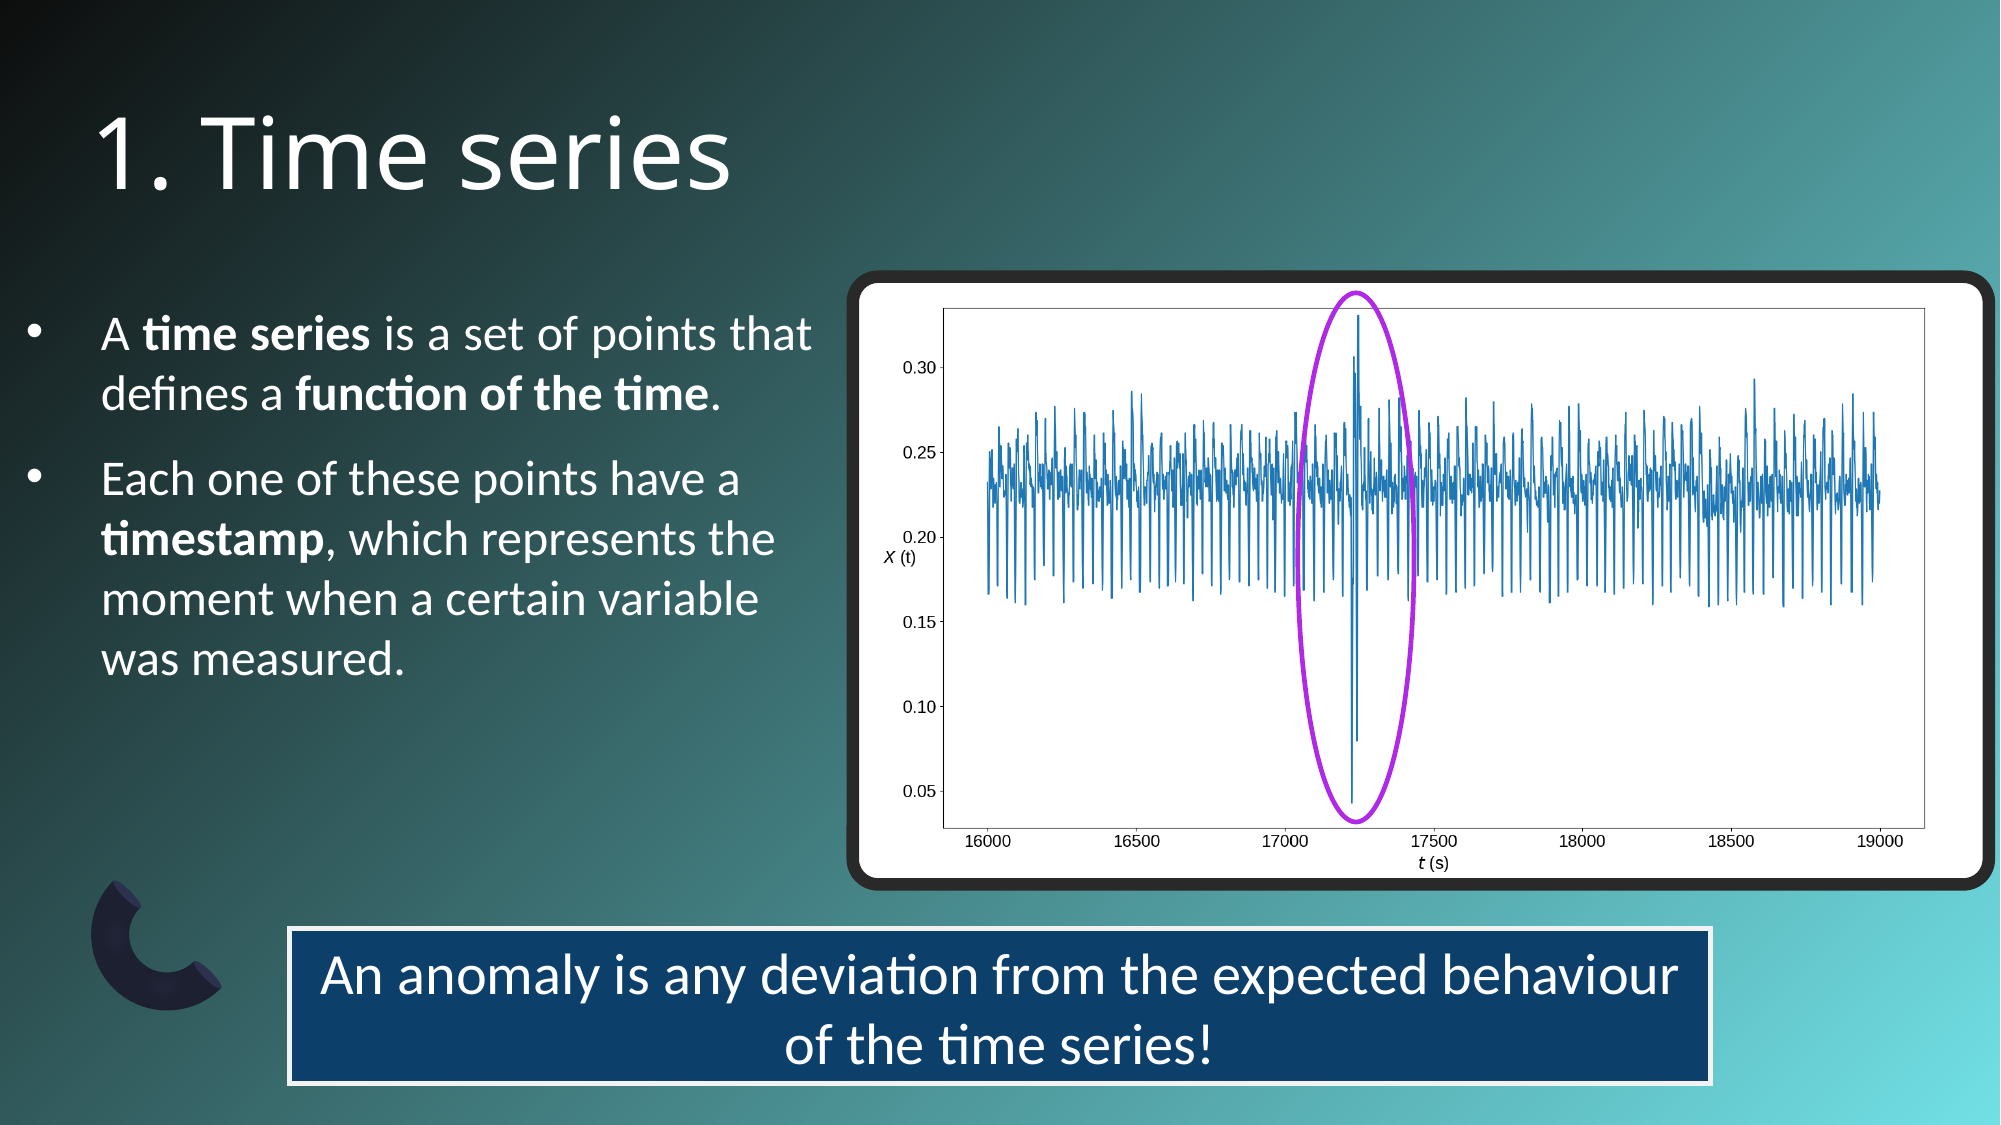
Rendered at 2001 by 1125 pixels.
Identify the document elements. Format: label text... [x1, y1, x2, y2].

title 1. Time series [90, 90, 1910, 233]
text_box An anomaly is any deviation from the expected behaviour of the time series! [289, 928, 1711, 1084]
picture [852, 276, 1989, 885]
text_box A time series is a set of points that defines a function of the time. Each one of these points have a timestamp, which represents the moment when a certain variable was measured. [11, 292, 828, 693]
